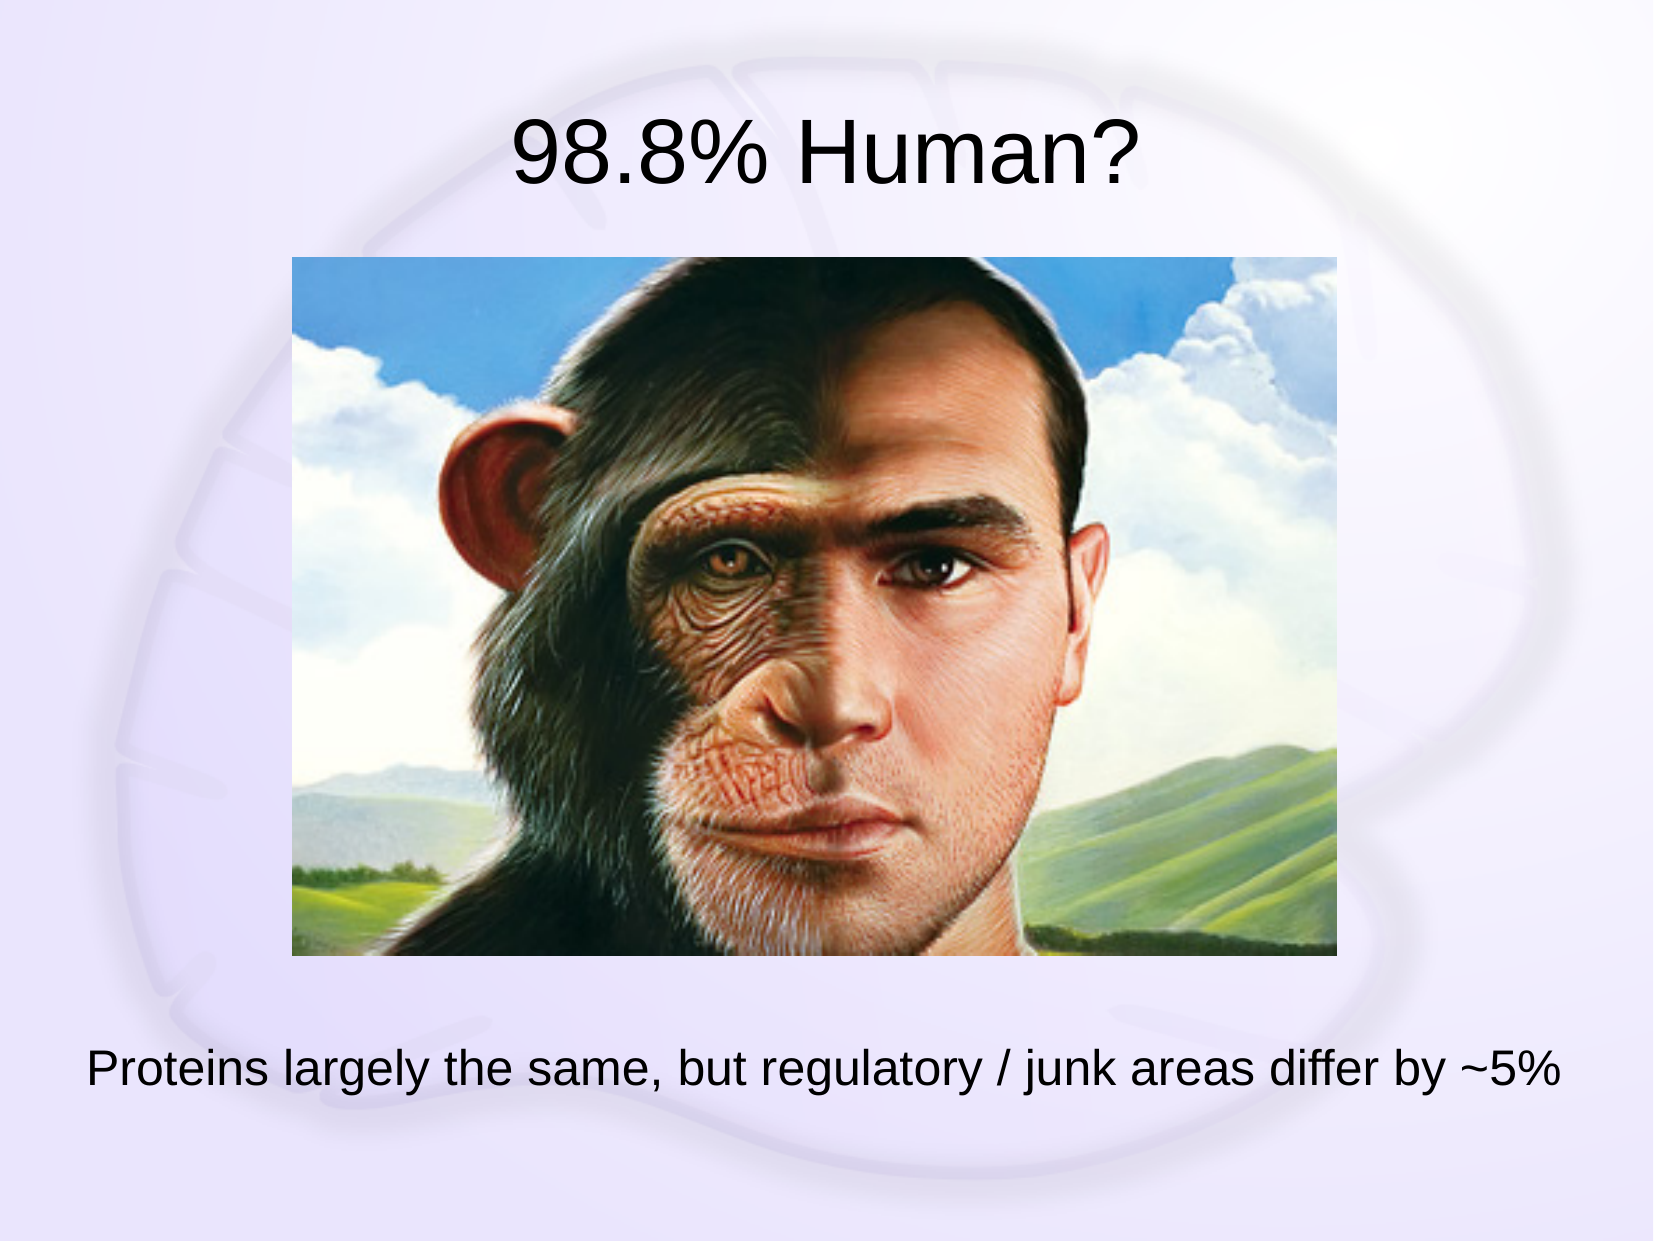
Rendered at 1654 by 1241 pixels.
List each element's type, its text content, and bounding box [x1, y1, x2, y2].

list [288, 257, 1340, 956]
text_box Proteins largely the same, but regulatory / junk areas differ by ~5% [71, 1032, 1578, 1104]
title 98.8% Human? [82, 49, 1571, 257]
picture [0, 0, 1654, 1241]
